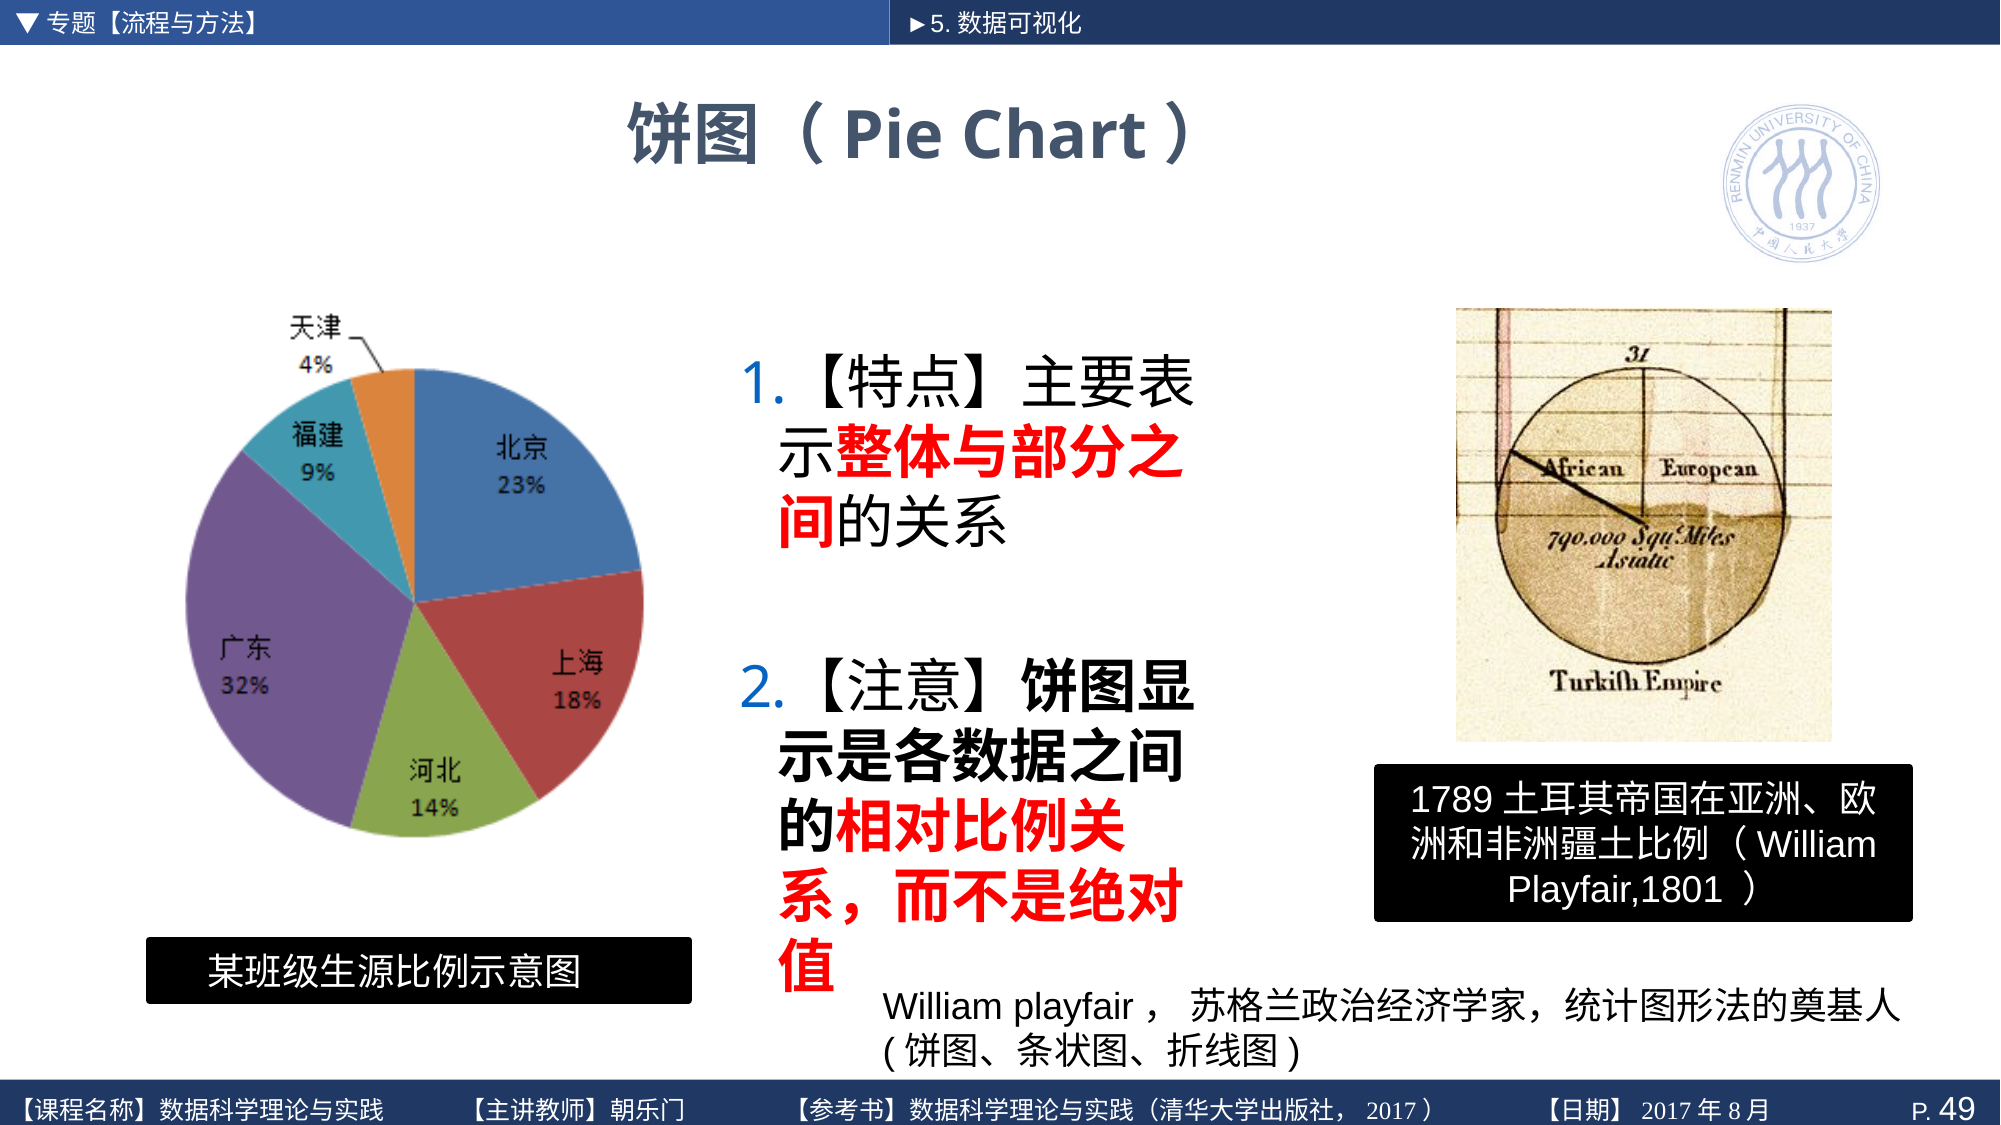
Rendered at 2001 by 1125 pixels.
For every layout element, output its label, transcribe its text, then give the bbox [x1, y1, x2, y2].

list ▼专题【流程与方法】 [0, 0, 725, 43]
picture [149, 308, 706, 844]
title 饼图（Pie Chart） [64, 64, 1792, 200]
list 【特点】主要表示整体与部分之间的关系 【注意】饼图显示是各数据之间的相对比例关系，而不是绝对值 [724, 337, 1249, 1028]
text_box William playfair， 苏格兰政治经济学家，统计图形法的奠基人(饼图、条状图、折线图) [867, 974, 1958, 1080]
text_box 1789土耳其帝国在亚洲、欧洲和非洲疆土比例（William Playfair,1801 ） [1374, 764, 1913, 922]
list ►5.数据可视化 [890, 0, 1249, 43]
text_box 某班级生源比例示意图 [146, 937, 692, 1004]
picture [1456, 308, 1832, 742]
